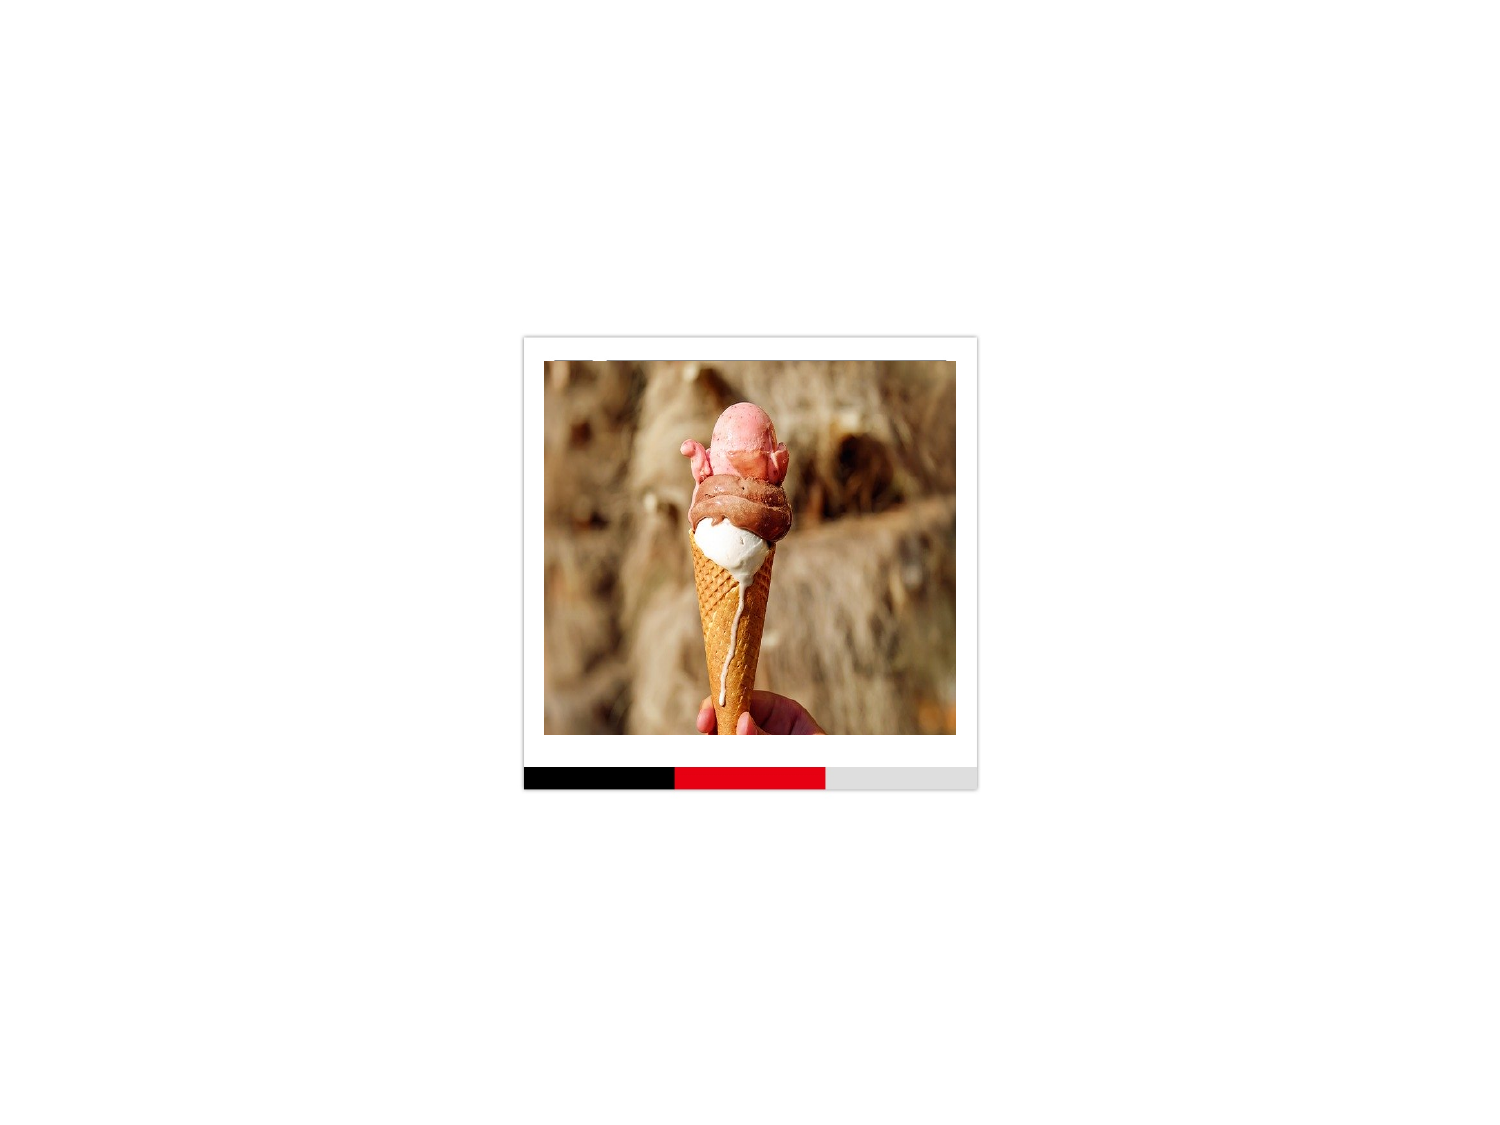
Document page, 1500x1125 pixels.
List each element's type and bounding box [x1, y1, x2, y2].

picture [505, 317, 995, 807]
